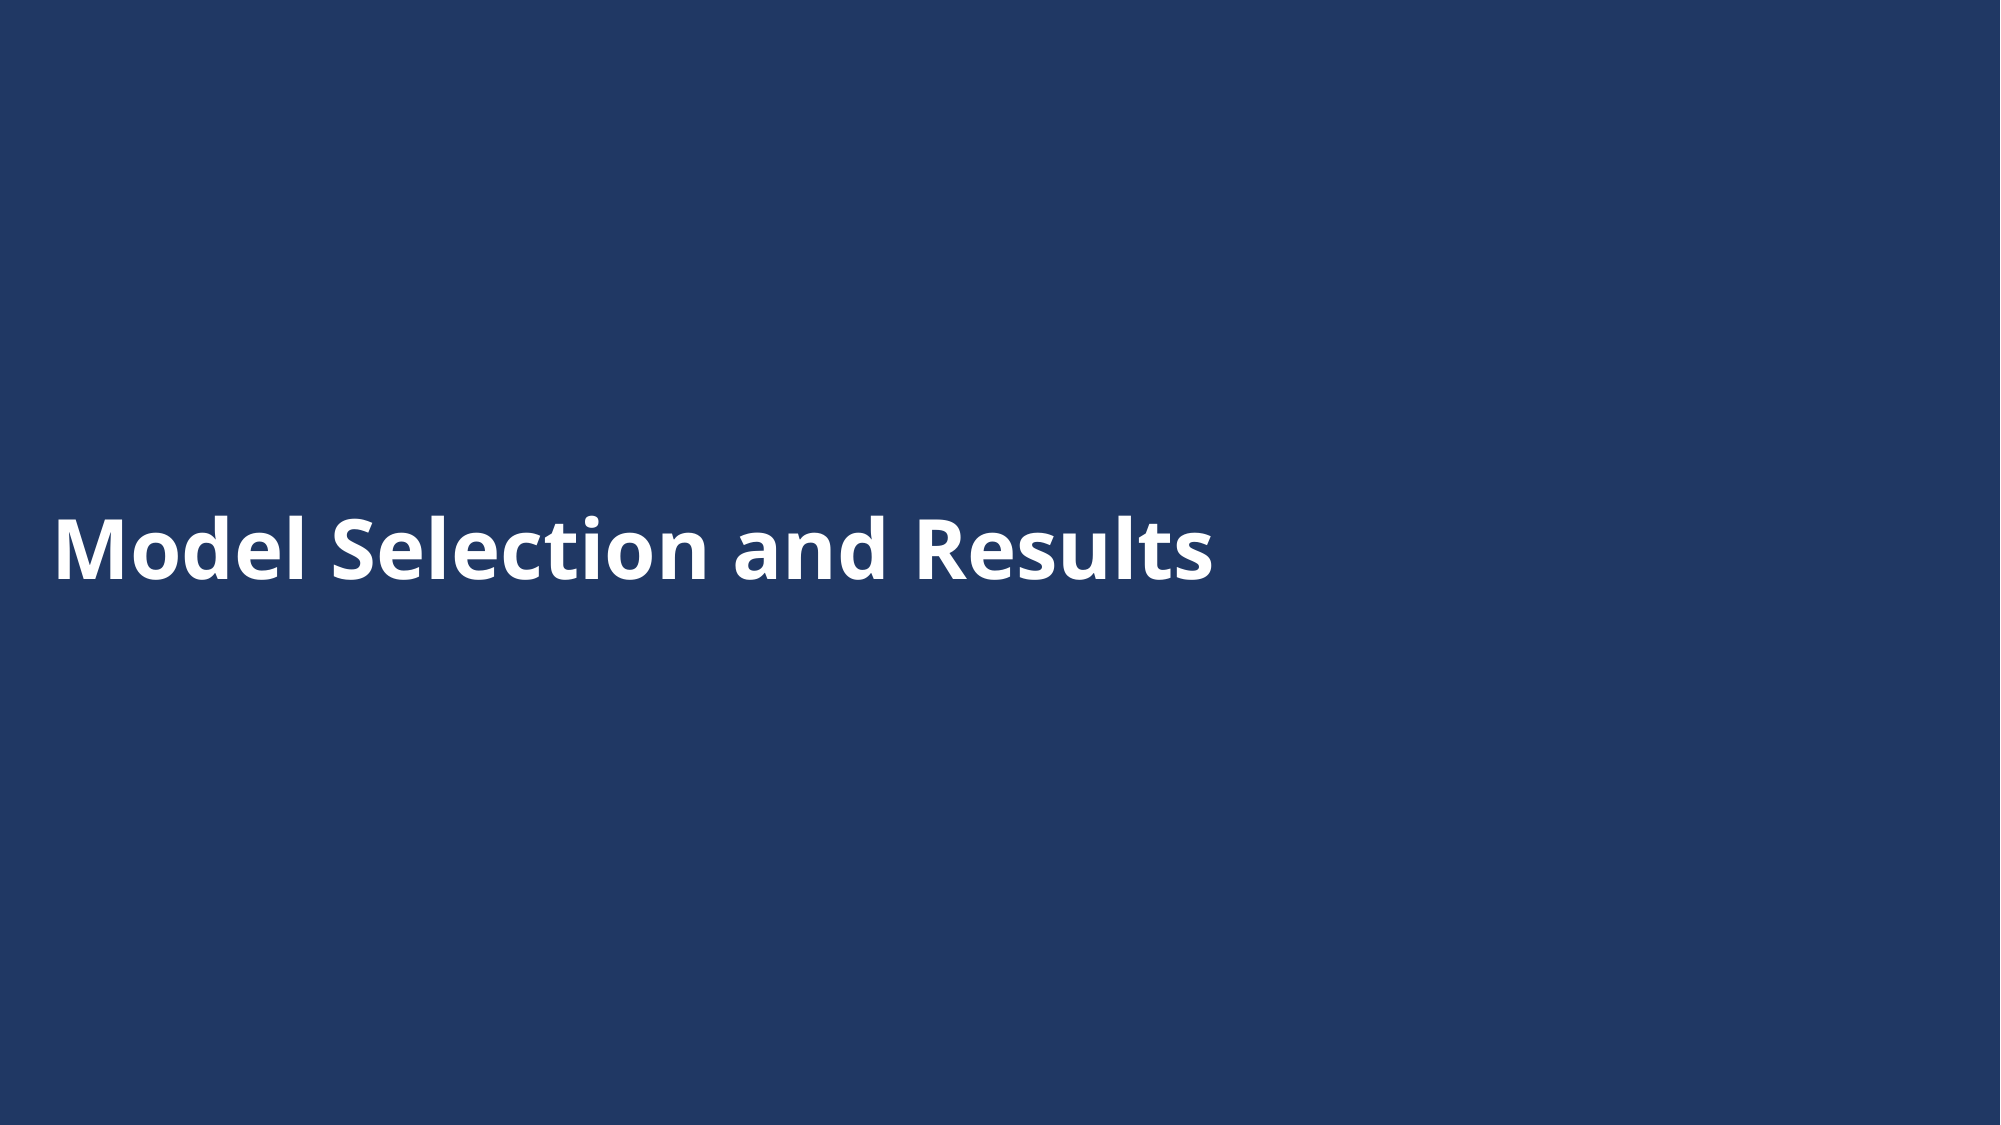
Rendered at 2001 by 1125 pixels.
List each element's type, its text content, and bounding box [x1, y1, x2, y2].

text_box Model Selection and Results [36, 500, 1964, 625]
text_box [0, 0, 2000, 1125]
